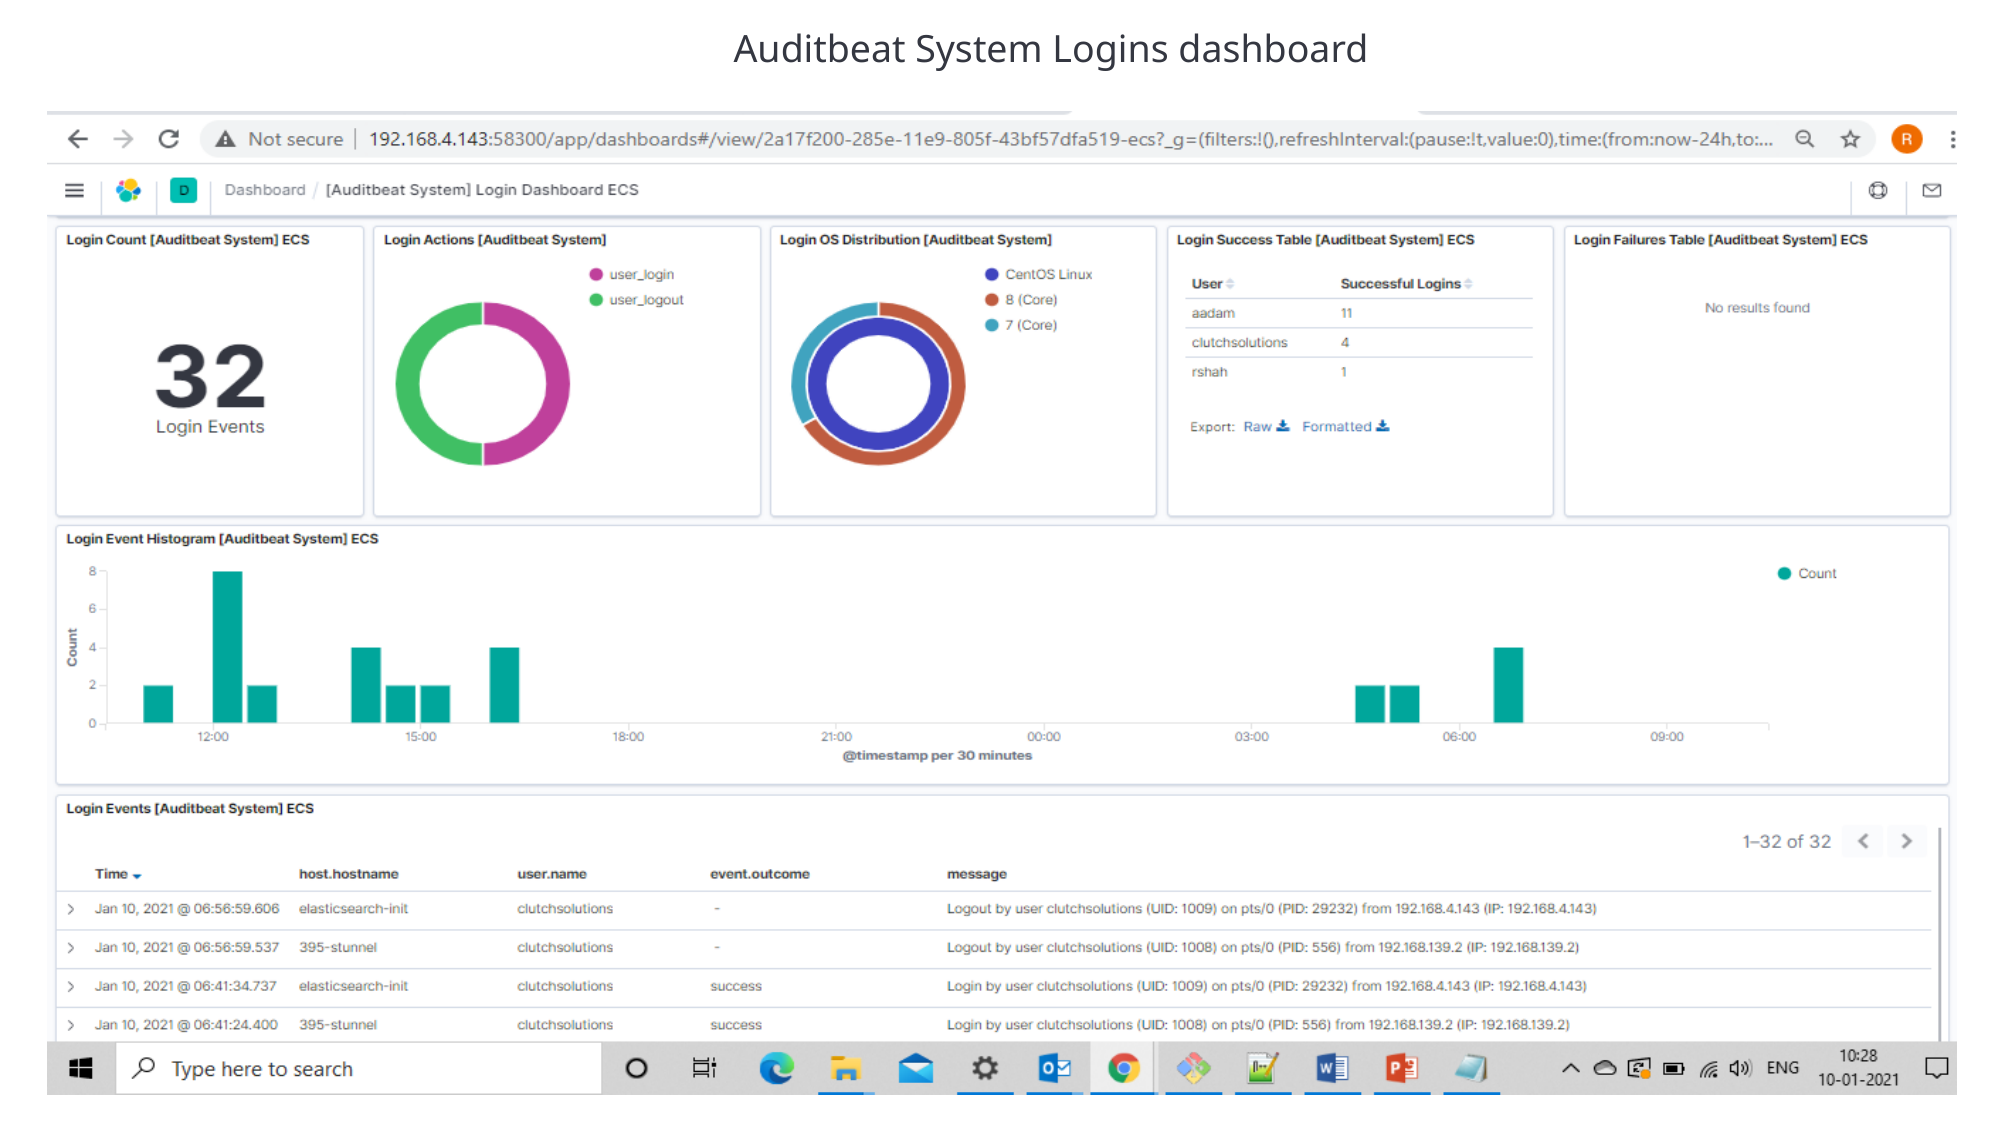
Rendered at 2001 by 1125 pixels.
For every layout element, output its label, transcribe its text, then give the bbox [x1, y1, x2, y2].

picture [46, 111, 1957, 1095]
text_box Auditbeat System Logins dashboard [604, 17, 1498, 78]
